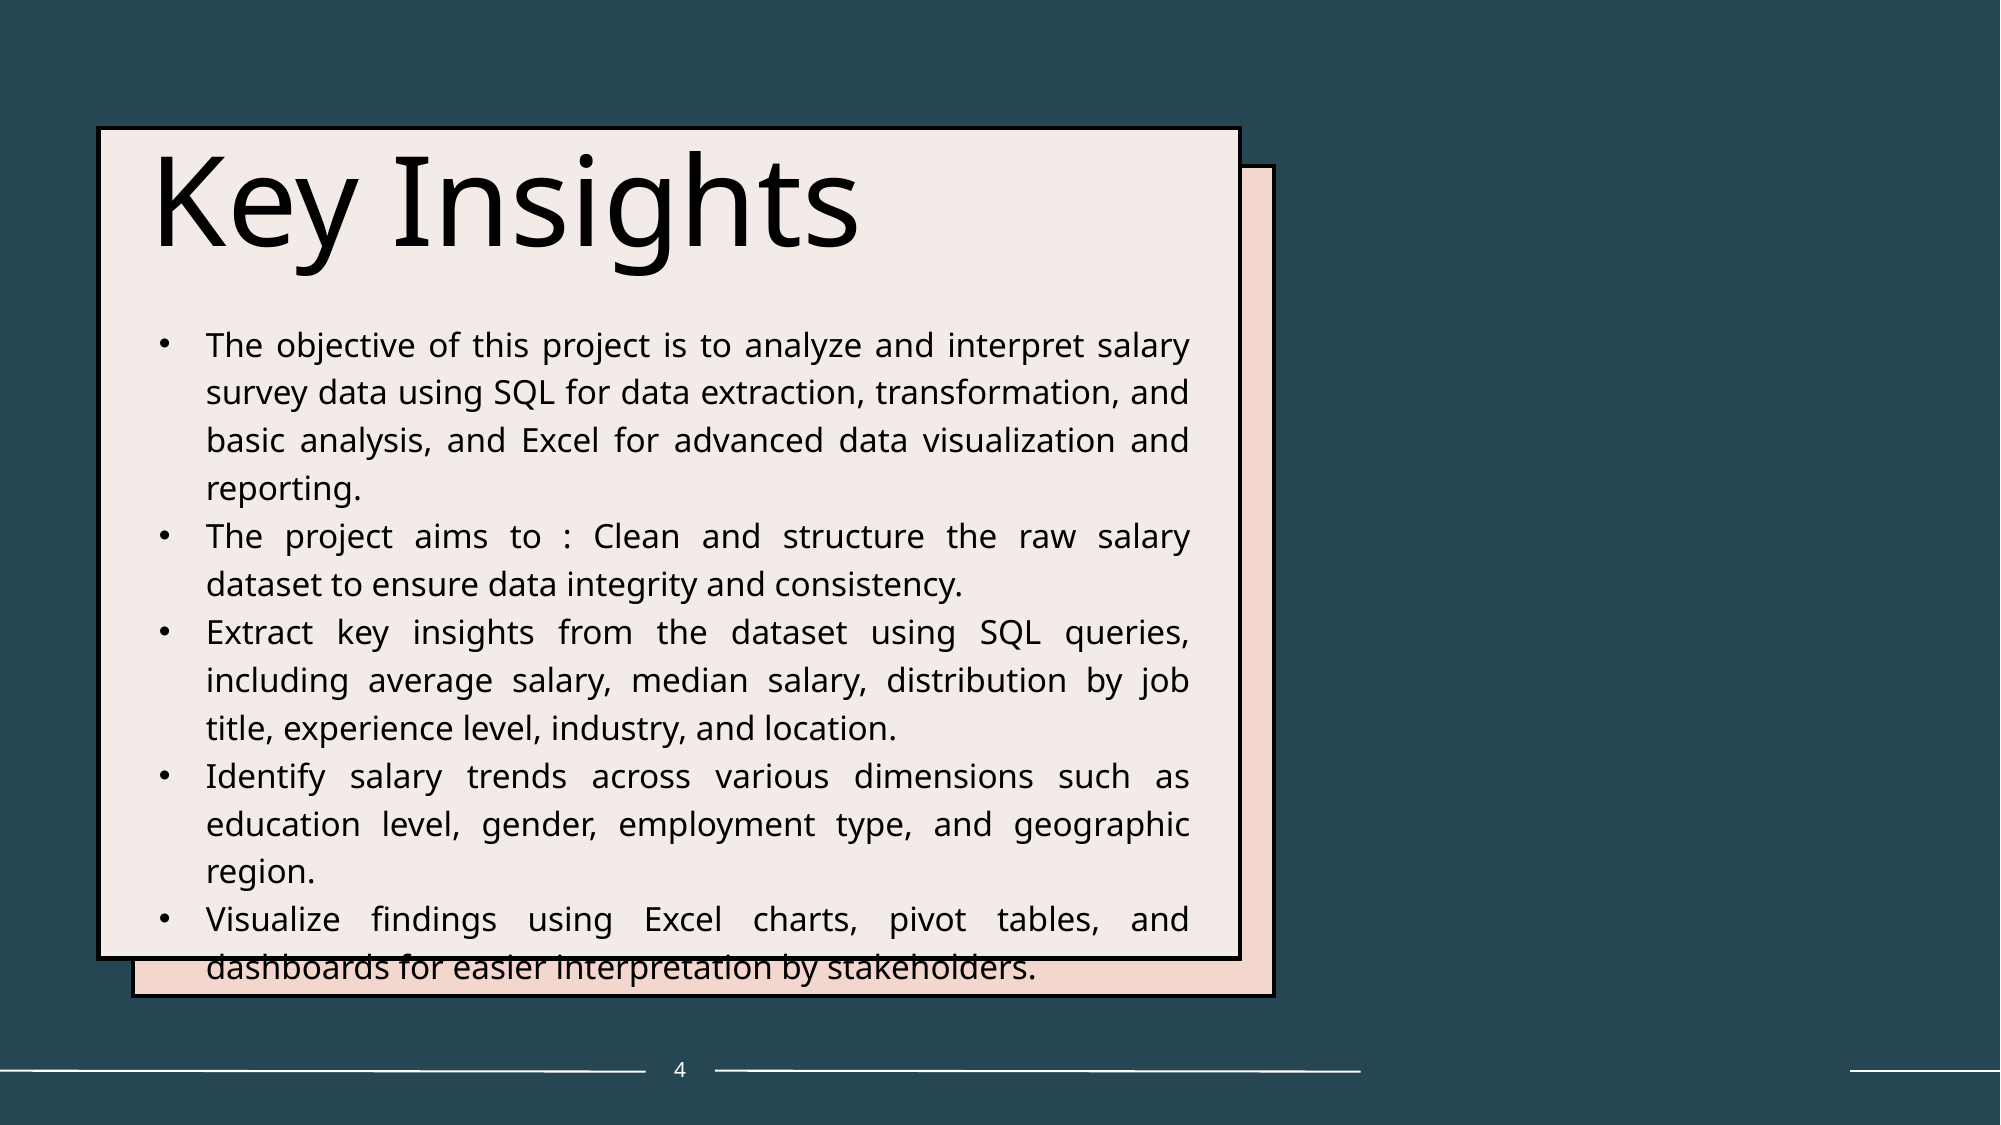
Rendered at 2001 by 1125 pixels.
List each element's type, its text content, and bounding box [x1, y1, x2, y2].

slide_number 4 [650, 1050, 710, 1091]
title Key Insights [134, 130, 1189, 285]
list The objective of this project is to analyze and interpret salary survey data using SQL for data extraction, transformation, and basic analysis, and Excel for advanced data visualization and reporting. The project aims to : Clean and structure the raw salary dataset to ensure data integrity and consistency. Extract key insights from the dataset using SQL queries, including average salary, median salary, distribution by job title, experience level, industry, and location. Identify salary trends across various dimensions such as education level, gender, employment type, and geographic region. Visualize findings using Excel charts, pivot tables, and dashboards for easier interpretation by stakeholders. [134, 308, 1207, 851]
